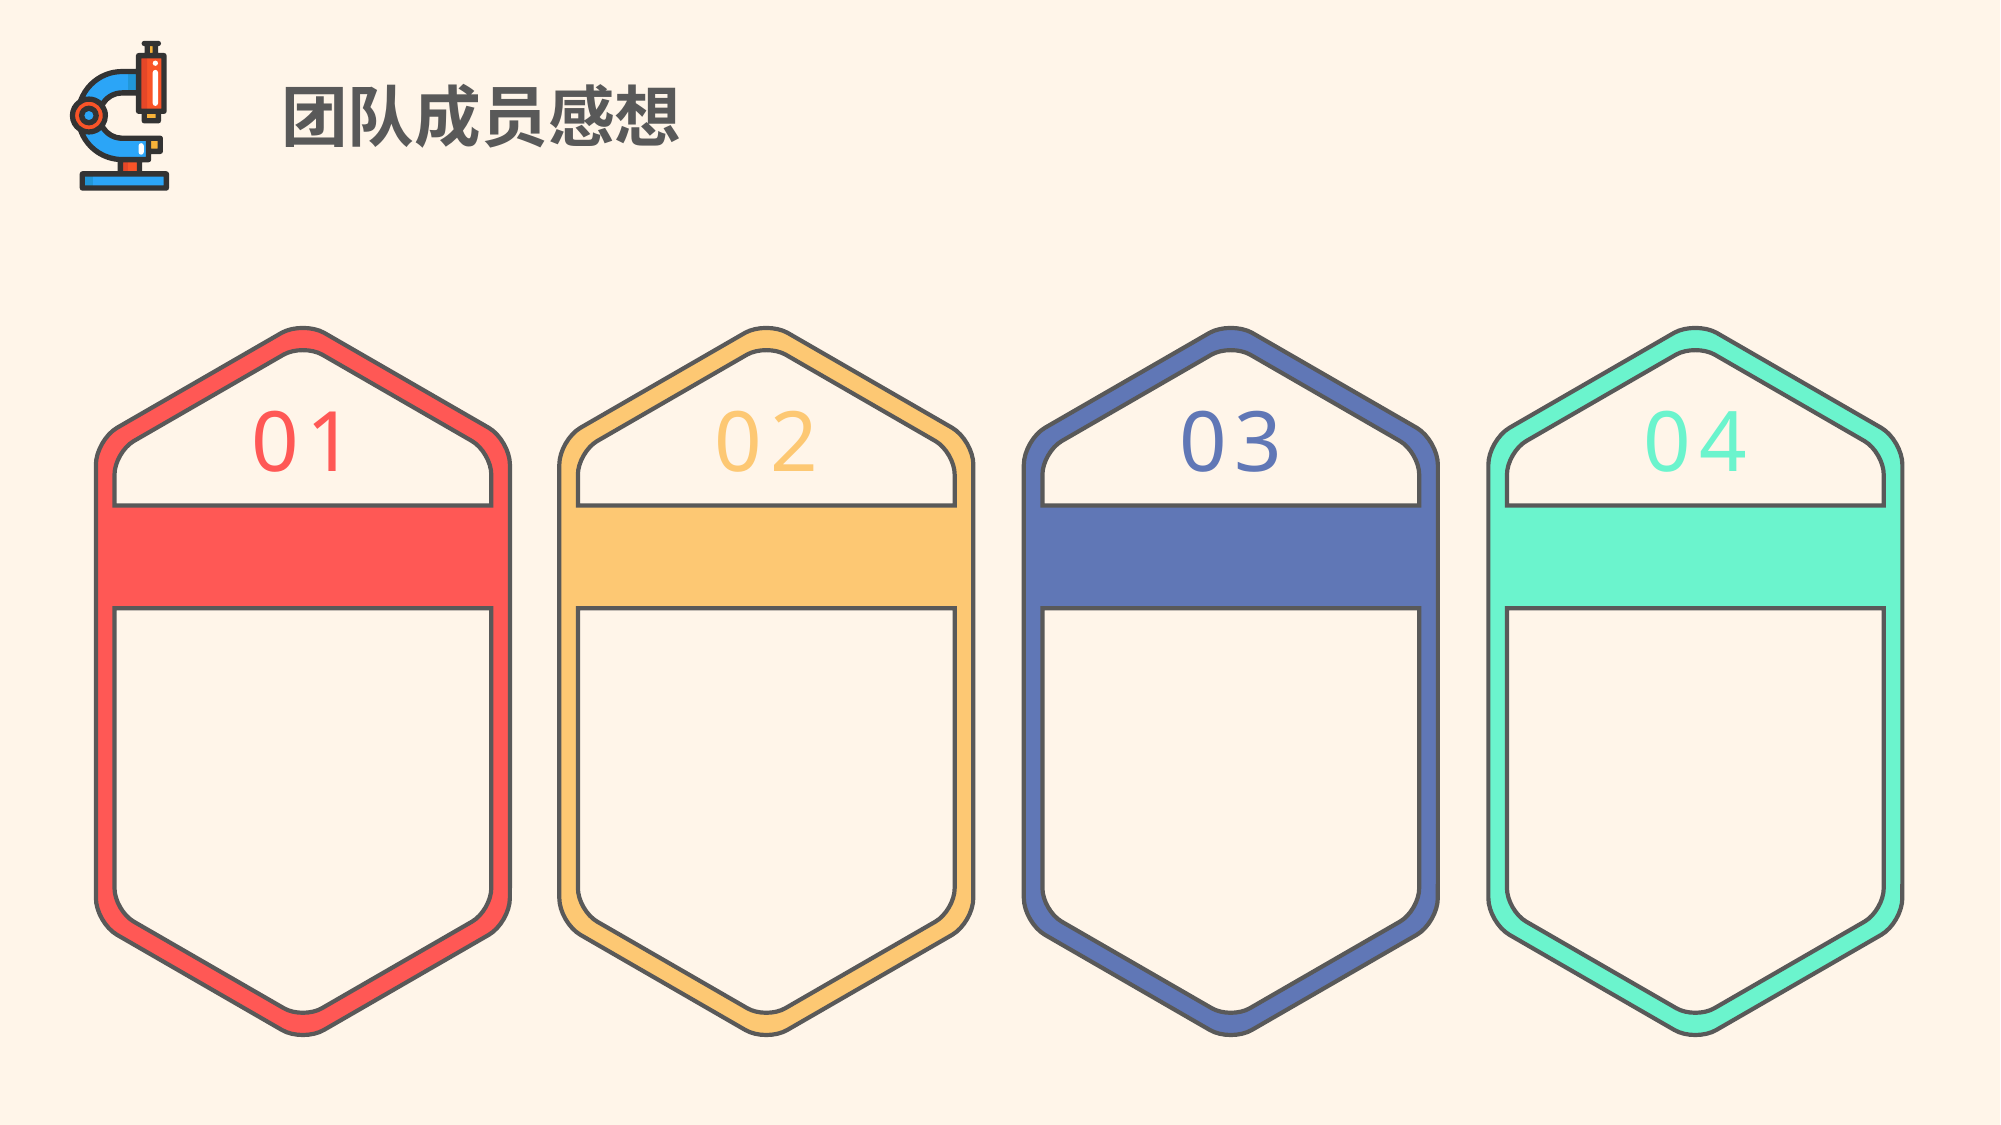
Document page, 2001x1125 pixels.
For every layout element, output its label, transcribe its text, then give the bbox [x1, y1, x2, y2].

text_box 02 [714, 387, 818, 488]
picture [69, 40, 170, 191]
text_box [94, 326, 511, 1037]
text_box 团队成员感想 [266, 67, 697, 163]
text_box 03 [1179, 387, 1283, 488]
text_box 04 [1643, 387, 1747, 488]
text_box [1022, 326, 1439, 1037]
text_box [1487, 326, 1904, 1037]
text_box [558, 326, 975, 1037]
text_box 01 [251, 387, 355, 488]
